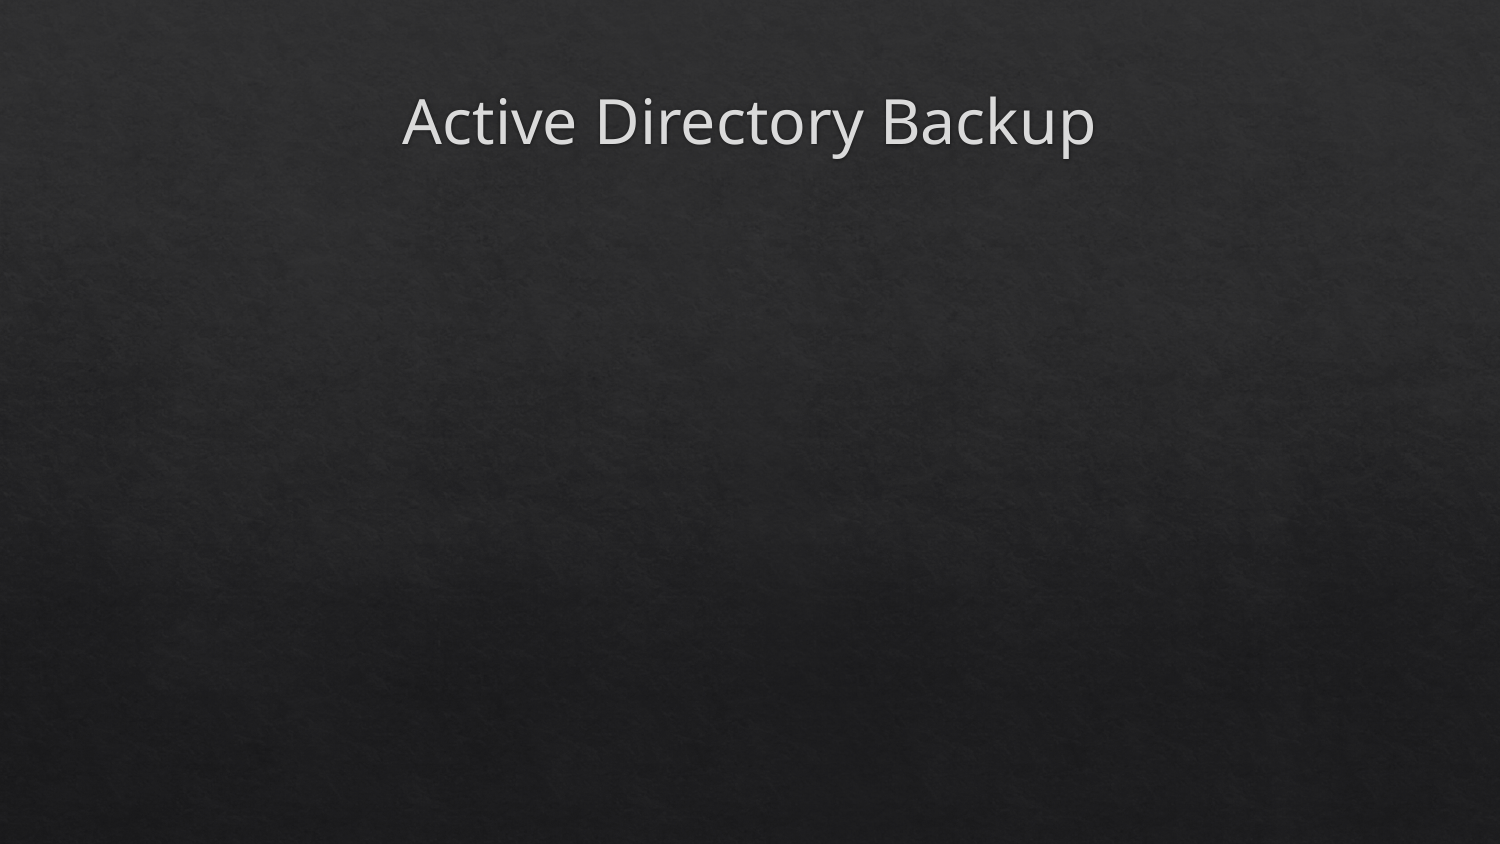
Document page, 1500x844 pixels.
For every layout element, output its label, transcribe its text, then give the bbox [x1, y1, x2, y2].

title Active Directory Backup [118, 72, 1382, 167]
